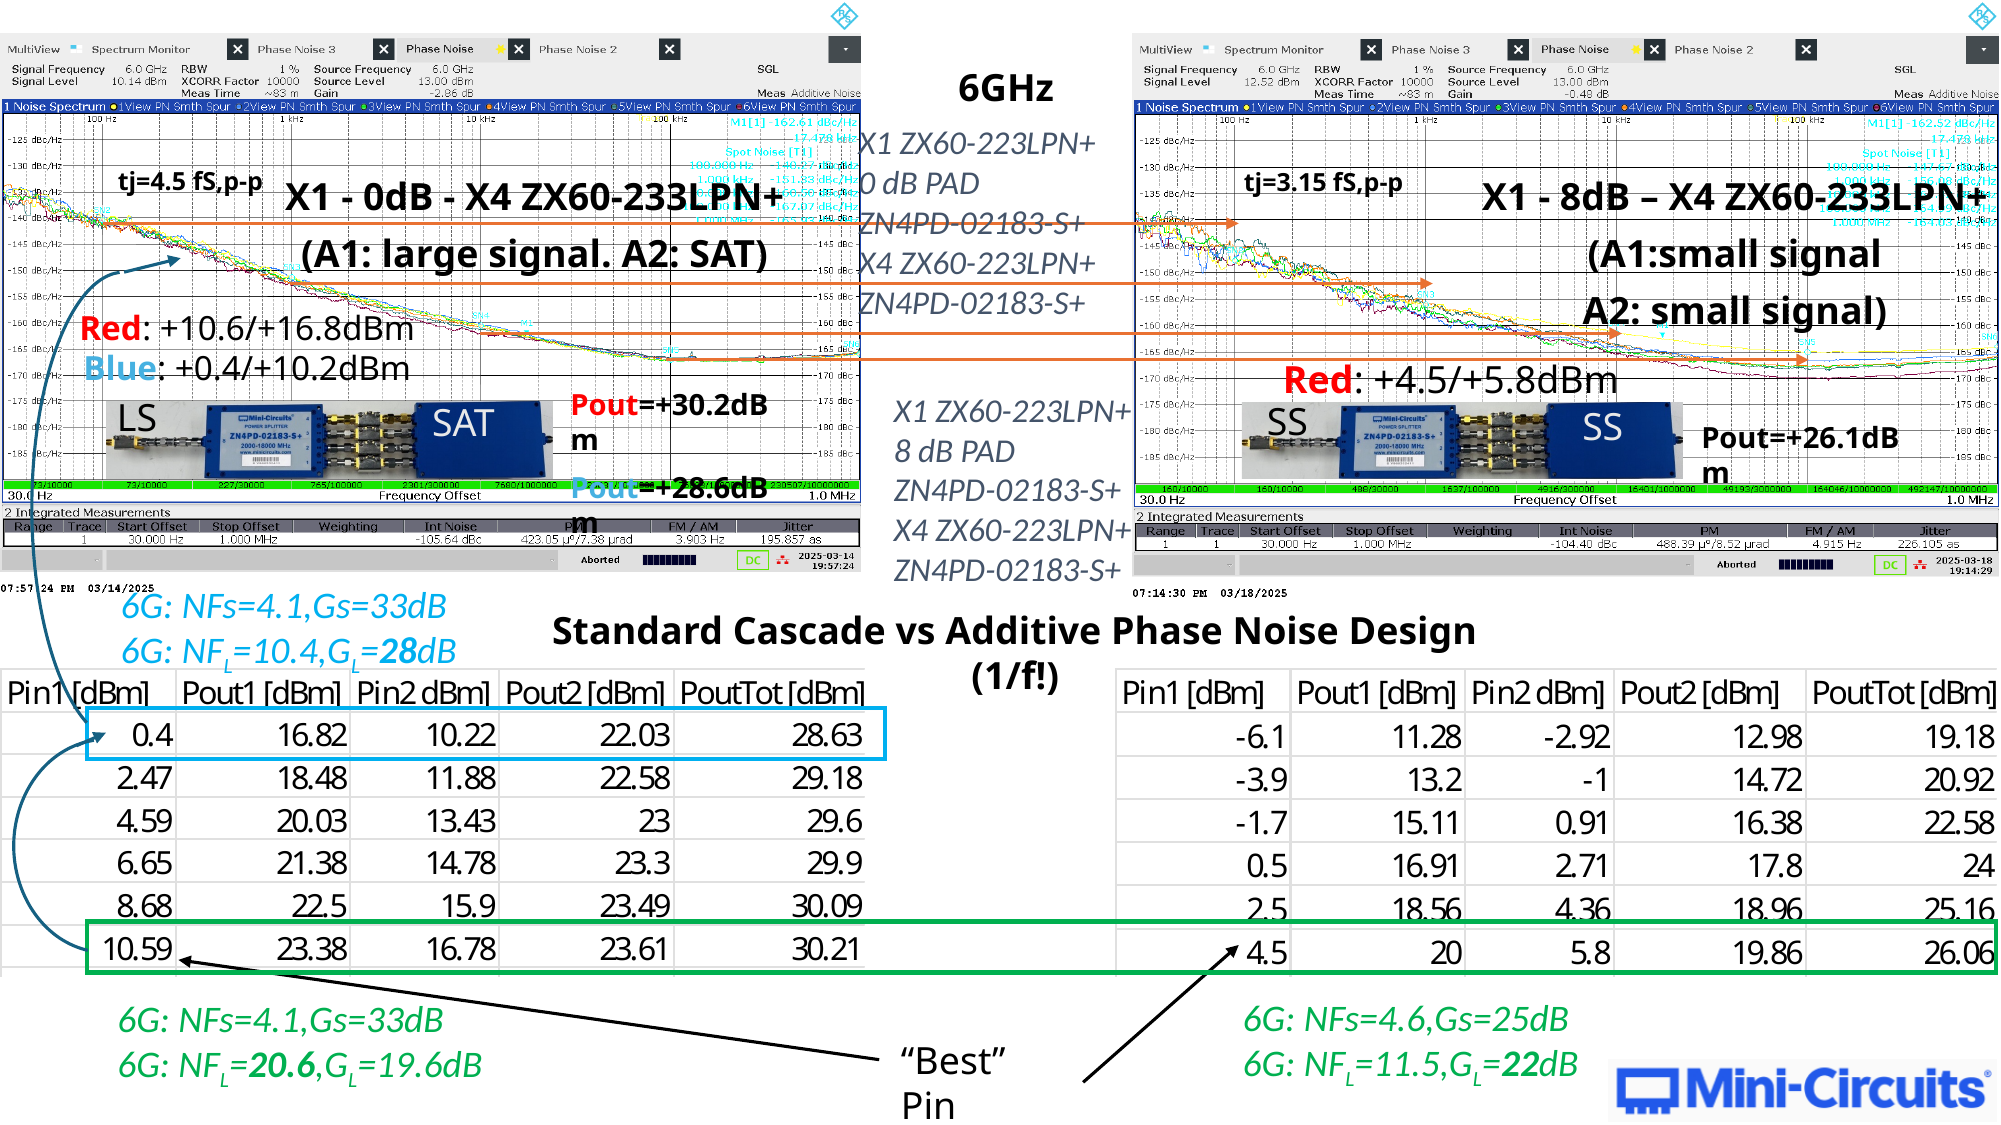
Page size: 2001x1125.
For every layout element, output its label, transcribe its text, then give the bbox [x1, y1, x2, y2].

text_box “Best” Pin [783, 1029, 1084, 1125]
text_box X1 ZX60-223LPN+ 0 dB PAD ZN4PD-02183-S+ X4 ZX60-223LPN+ ZN4PD-02183-S+ [861, 113, 1131, 222]
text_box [177, 959, 880, 1061]
picture [434, 597, 442, 604]
text_box Standard Cascade vs Additive Phase Noise Design (1/f!) [392, 599, 1535, 705]
text_box X1 ZX60-223LPN+ 0 dB PAD ZN4PD-02183-S+ X4 ZX60-223LPN+ ZN4PD-02183-S+ [861, 224, 1131, 282]
text_box 6G: NFs=4.6,Gs=25dB 6G: NFL=11.5,GL=22dB [1227, 987, 1658, 1098]
picture [90, 711, 868, 756]
text_box [868, 706, 887, 761]
picture [0, 0, 861, 606]
picture [1131, 0, 2000, 610]
text_box X1 ZX60-223LPN+ 8 dB PAD ZN4PD-02183-S+ X4 ZX60-223LPN+ ZN4PD-02183-S+ [879, 381, 1131, 596]
text_box [868, 920, 1114, 974]
picture [1114, 667, 2000, 977]
text_box 6G: NFs=4.1,Gs=33dB 6G: NFL=20.6,GL=19.6dB [102, 987, 533, 1099]
text_box [38, 606, 107, 667]
text_box 6G: NFs=4.1,Gs=33dB 6G: NFL=10.4,GL=28dB [105, 606, 392, 667]
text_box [1082, 944, 1240, 1061]
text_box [118, 257, 182, 273]
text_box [75, 732, 107, 747]
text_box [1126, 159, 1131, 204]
picture [0, 667, 868, 977]
text_box X1 ZX60-223LPN+ 0 dB PAD ZN4PD-02183-S+ X4 ZX60-223LPN+ ZN4PD-02183-S+ [861, 285, 1131, 329]
text_box 6GHz [861, 56, 1097, 113]
picture [1607, 1059, 1997, 1122]
